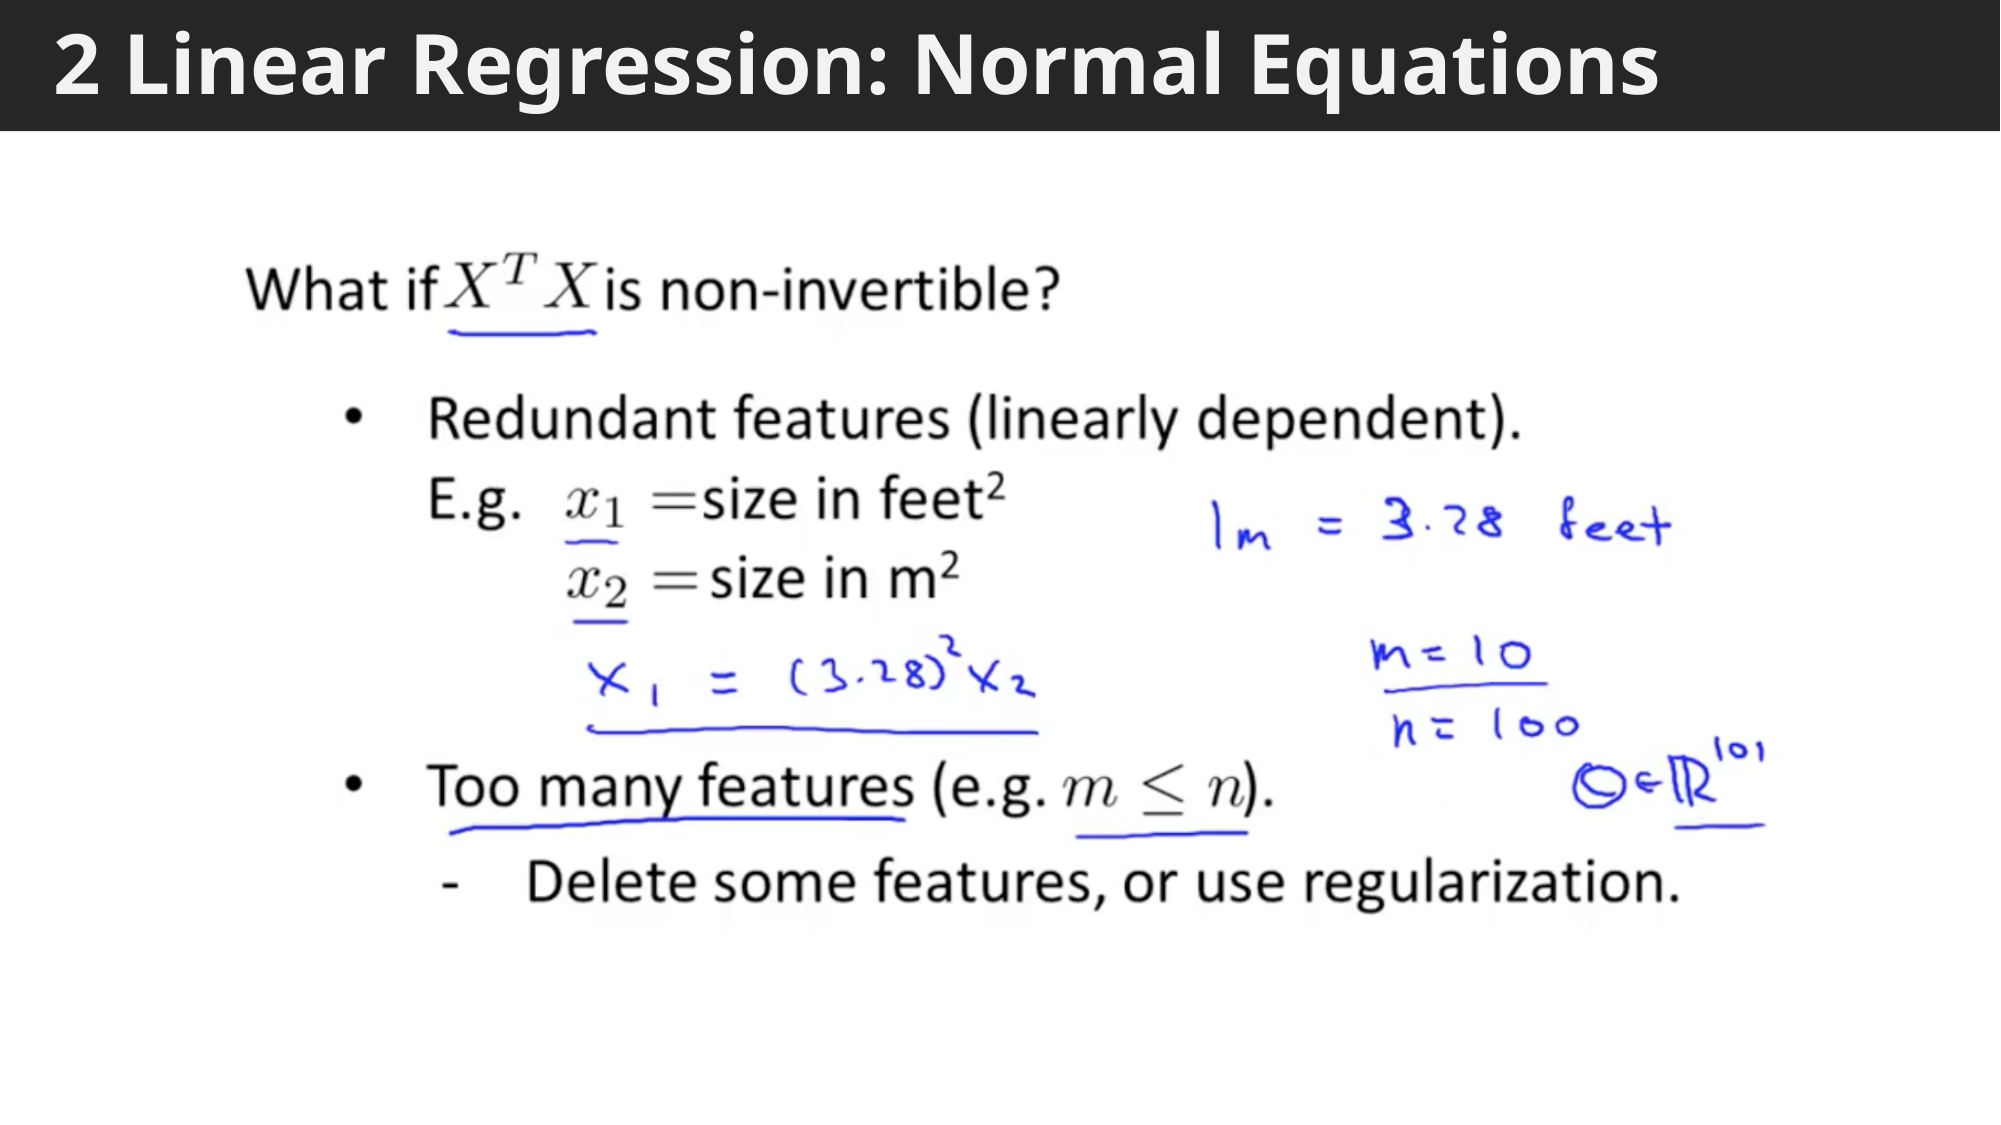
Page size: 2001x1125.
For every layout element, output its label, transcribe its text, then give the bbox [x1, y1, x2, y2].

title 2 Linear Regression: Normal Equations [39, 15, 1969, 116]
picture [214, 230, 1794, 960]
